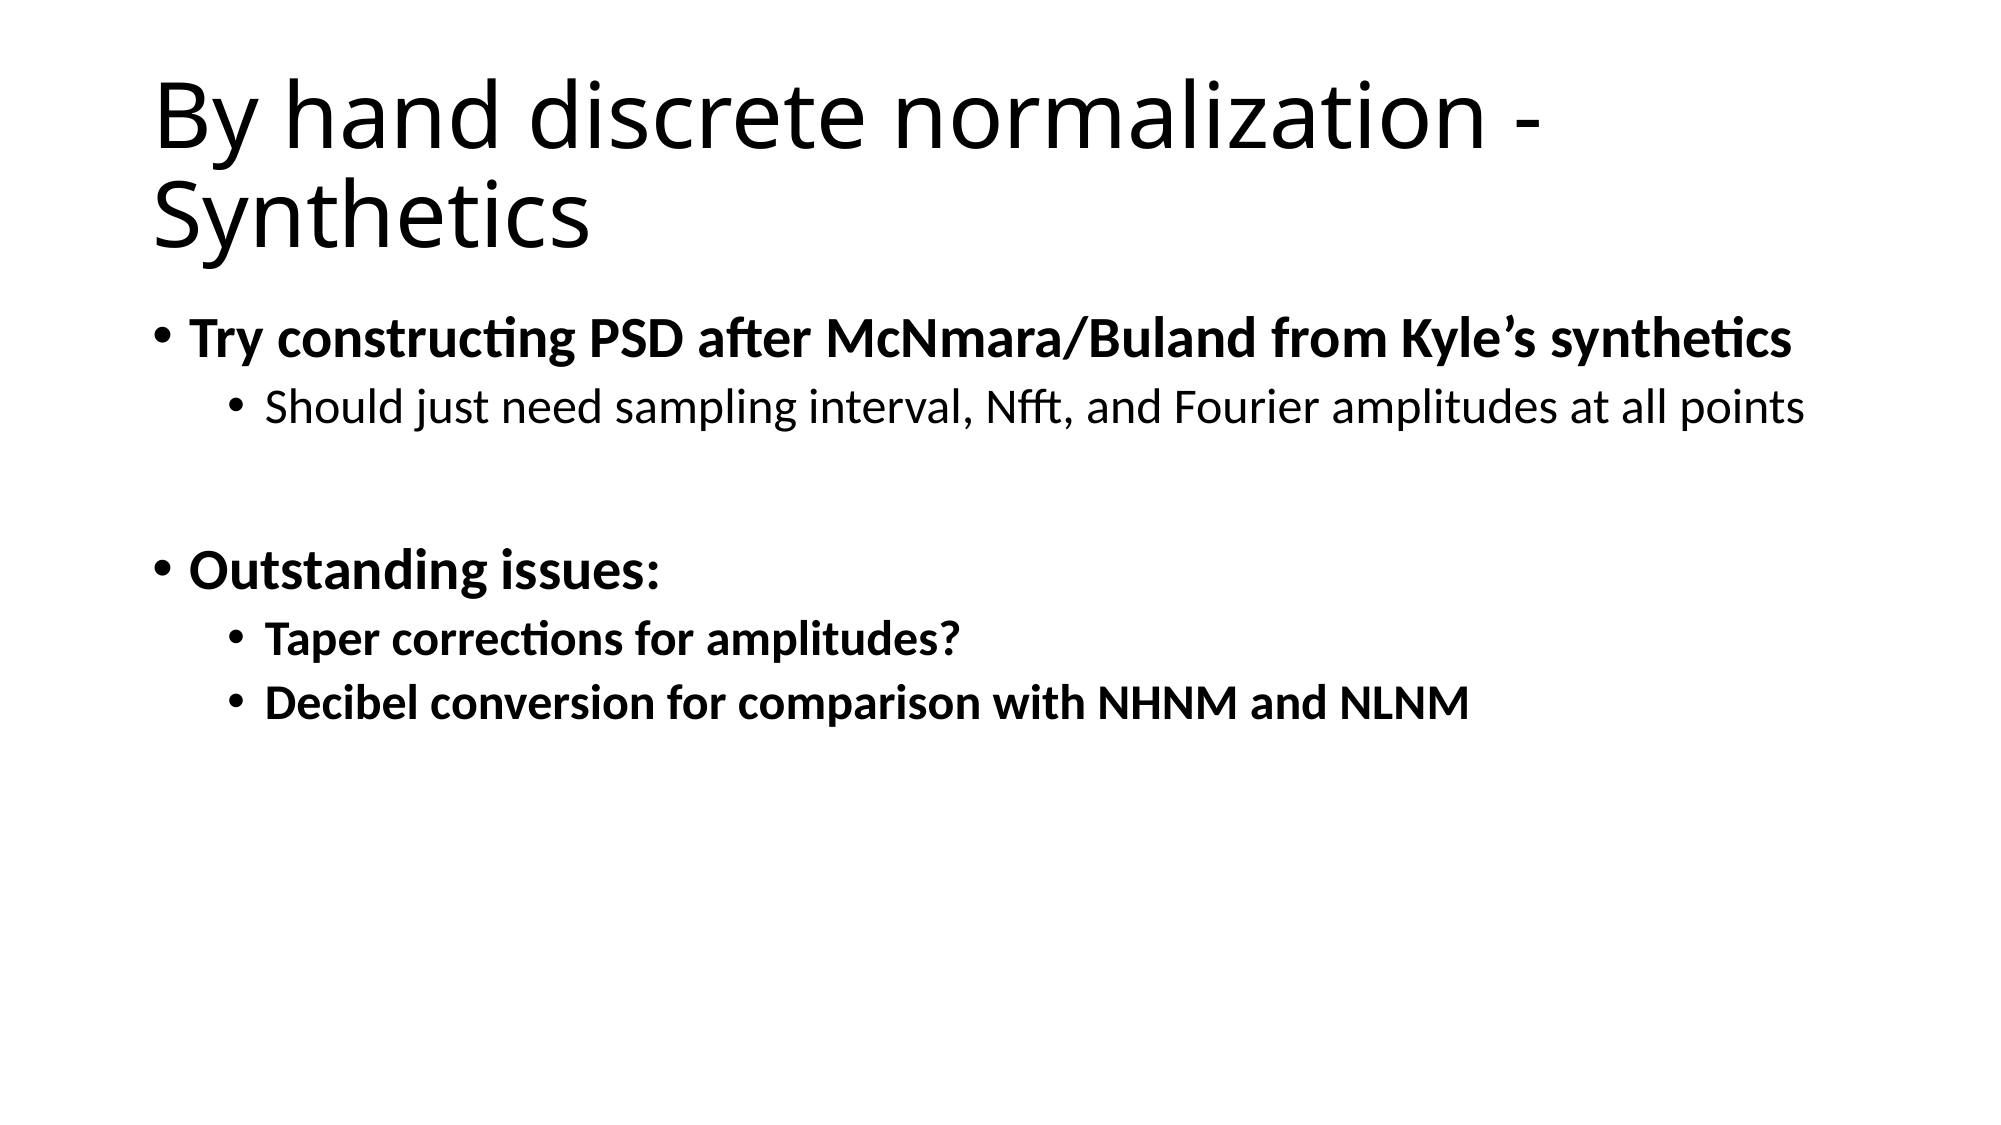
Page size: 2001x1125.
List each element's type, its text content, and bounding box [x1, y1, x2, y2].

list Try constructing PSD after McNmara/Buland from Kyle’s synthetics Should just need sampling interval, Nfft, and Fourier amplitudes at all points Outstanding issues: Taper corrections for amplitudes? Decibel conversion for comparison with NHNM and NLNM [137, 299, 1863, 1014]
title By hand discrete normalization - Synthetics [137, 59, 1863, 278]
